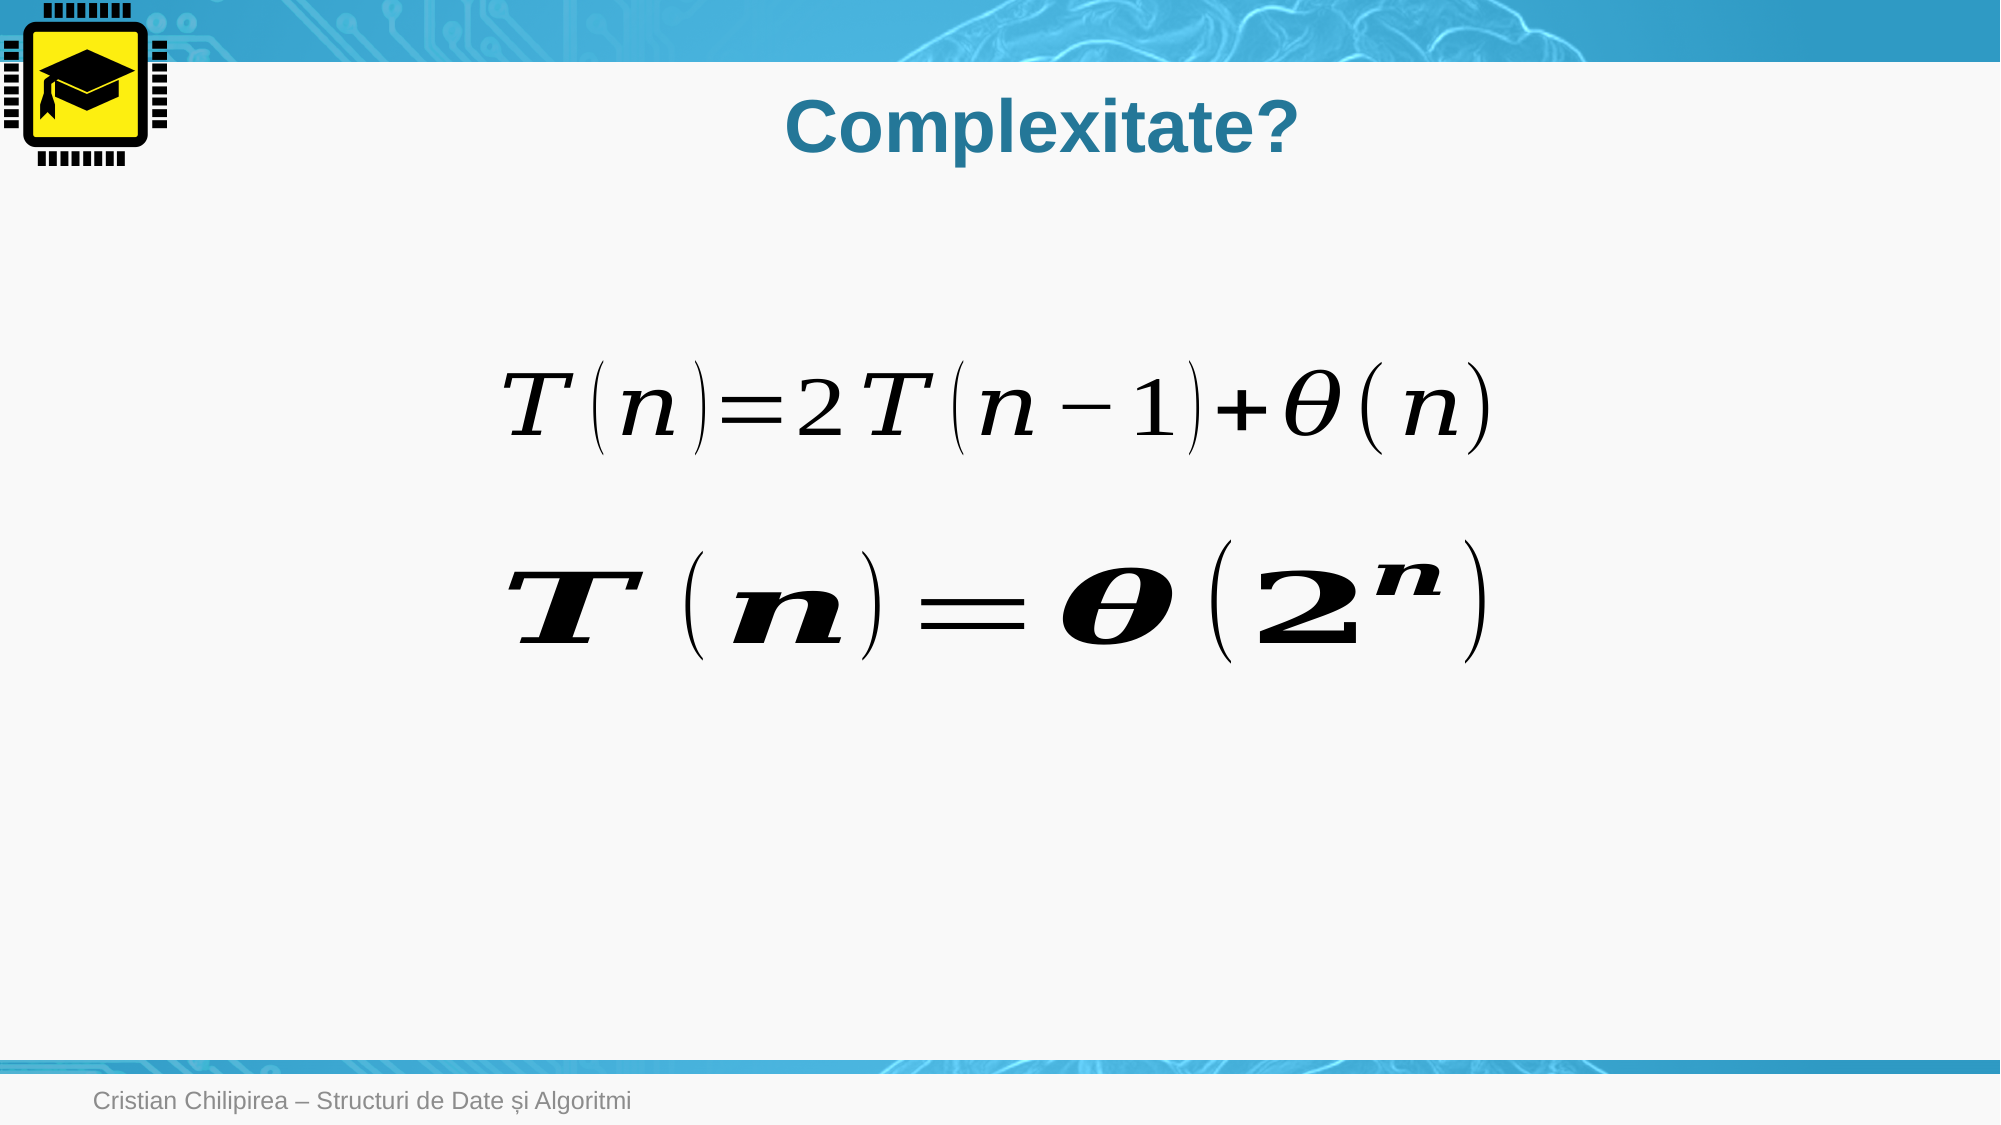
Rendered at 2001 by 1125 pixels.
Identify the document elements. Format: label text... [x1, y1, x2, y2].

title Complexitate? [170, 76, 1915, 180]
picture [0, 1060, 2000, 1074]
footer Cristian Chilipirea – Structuri de Date și Algoritmi [77, 1073, 1338, 1125]
picture [0, 0, 2000, 166]
